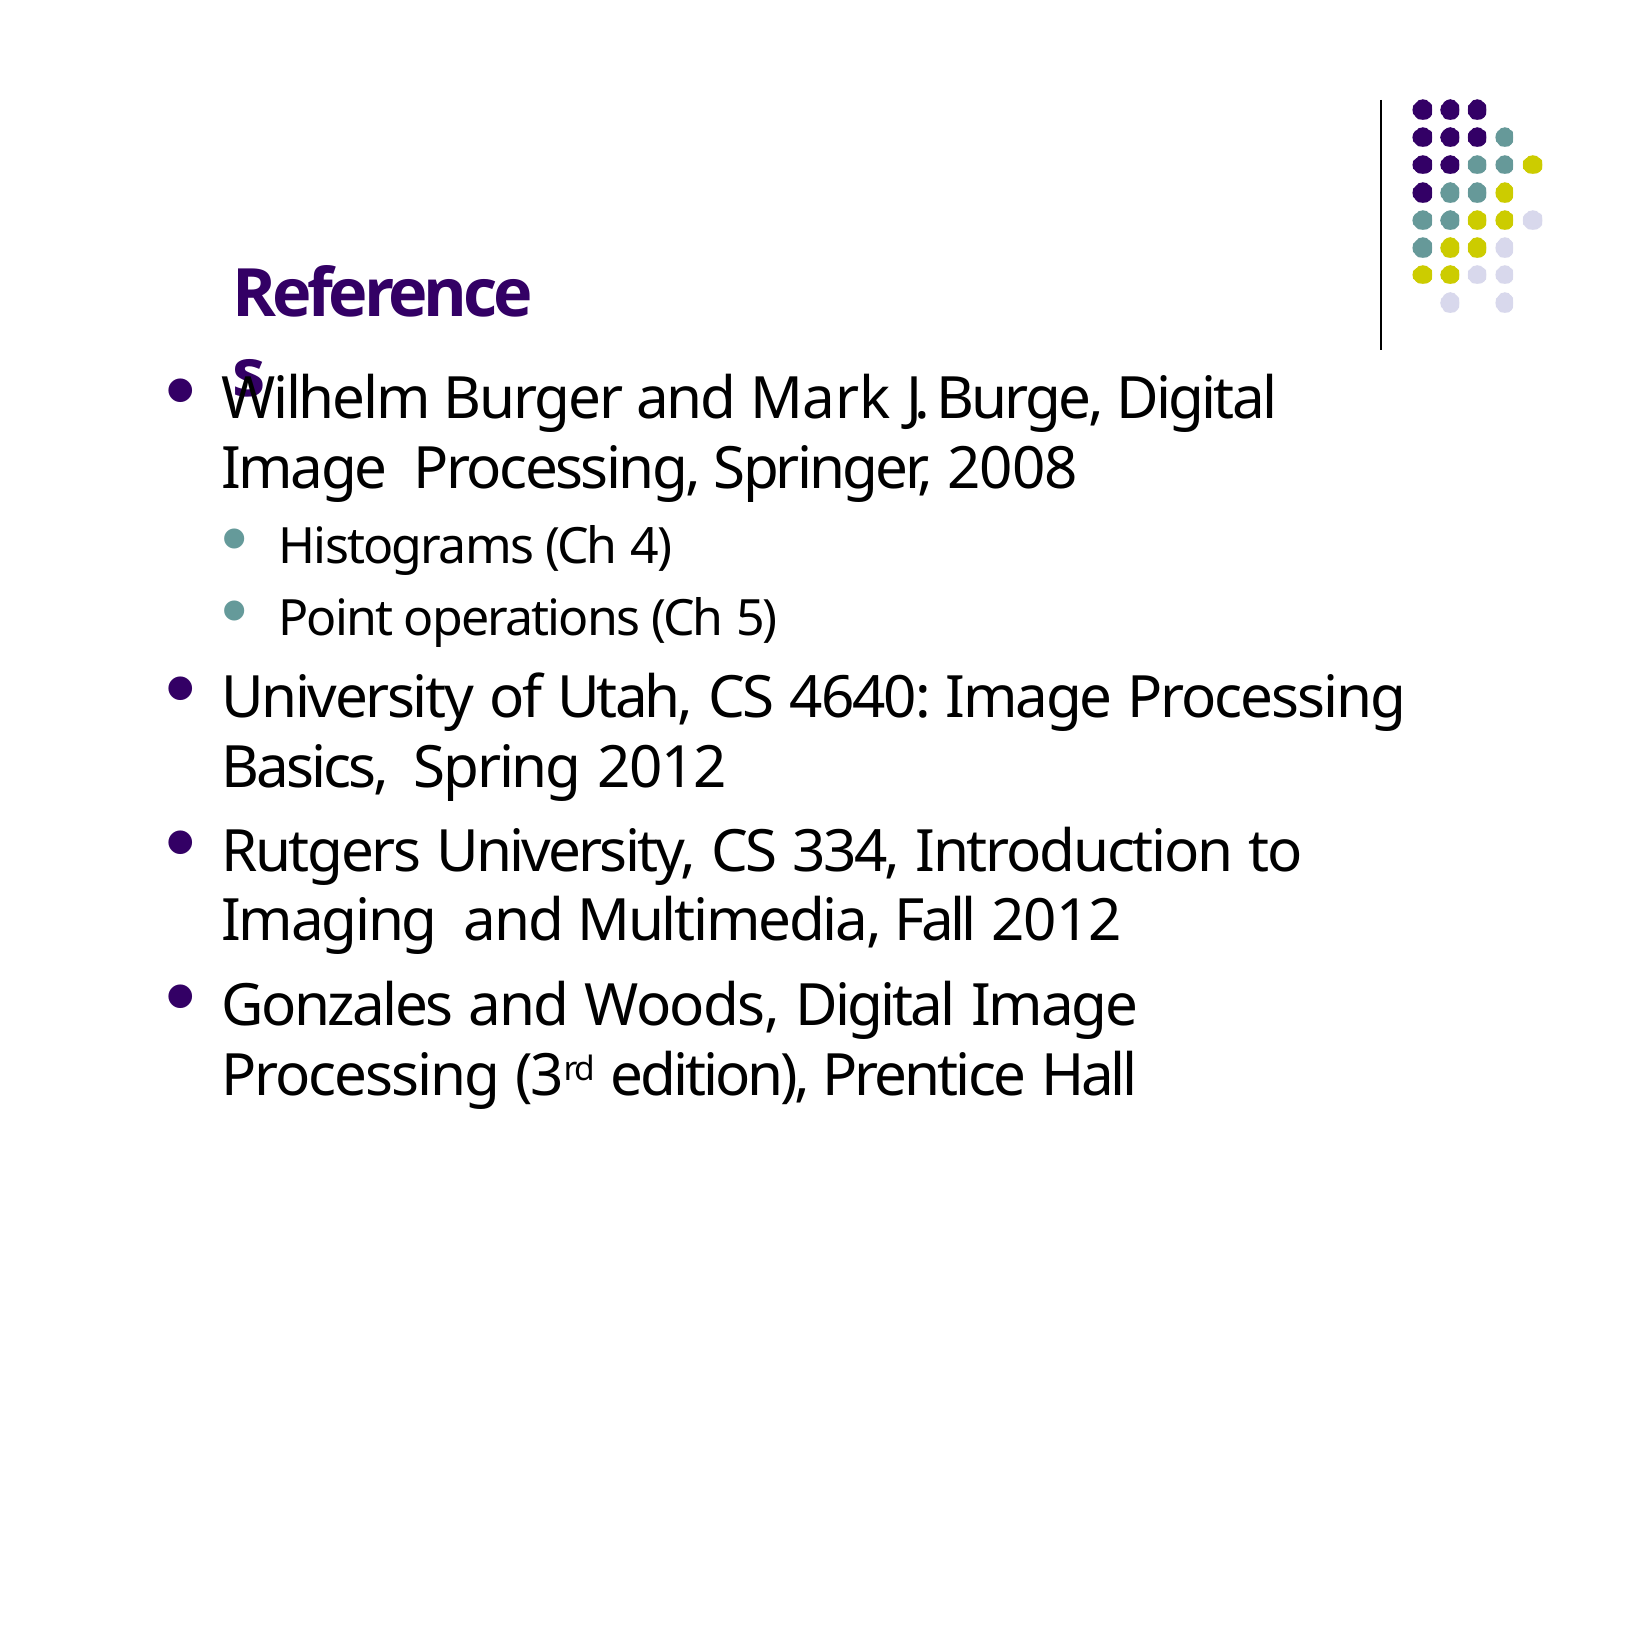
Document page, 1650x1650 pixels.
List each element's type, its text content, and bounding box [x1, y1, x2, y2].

picture [1467, 99, 1487, 120]
picture [1522, 210, 1543, 230]
picture [1467, 265, 1487, 284]
picture [1467, 182, 1487, 203]
picture [1522, 155, 1543, 174]
picture [1412, 182, 1433, 203]
picture [1440, 292, 1460, 313]
picture [1412, 237, 1433, 258]
picture [1412, 155, 1433, 174]
picture [1467, 210, 1487, 230]
picture [1440, 127, 1460, 147]
picture [1412, 127, 1433, 147]
picture [1495, 237, 1514, 258]
picture [1495, 155, 1514, 174]
picture [1440, 155, 1460, 174]
picture [1495, 265, 1514, 284]
picture [1467, 155, 1487, 174]
picture [1440, 182, 1460, 203]
picture [1467, 237, 1487, 258]
picture [1412, 99, 1433, 120]
picture [1440, 210, 1460, 230]
picture [1495, 127, 1514, 147]
picture [1440, 99, 1460, 120]
picture [1495, 292, 1514, 313]
picture [1495, 210, 1514, 230]
picture [1440, 237, 1460, 258]
picture [1412, 210, 1433, 230]
title References [230, 247, 542, 358]
picture [1495, 182, 1514, 203]
picture [1412, 265, 1433, 284]
text_box Wilhelm Burger and Mark J. Burge, Digital Image Processing, Springer, 2008 Histograms (Ch 4) Point operations (Ch 5) University of Utah, CS 4640: Image Processing Basics, Spring 2012 Rutgers University, CS 334, Introduction to Imaging and Multimedia, Fall 2012 Gonzales and Woods, Digital Image Processing (3rd edition), Prentice Hall [162, 358, 1482, 1107]
picture [1440, 265, 1460, 284]
picture [1467, 127, 1487, 147]
